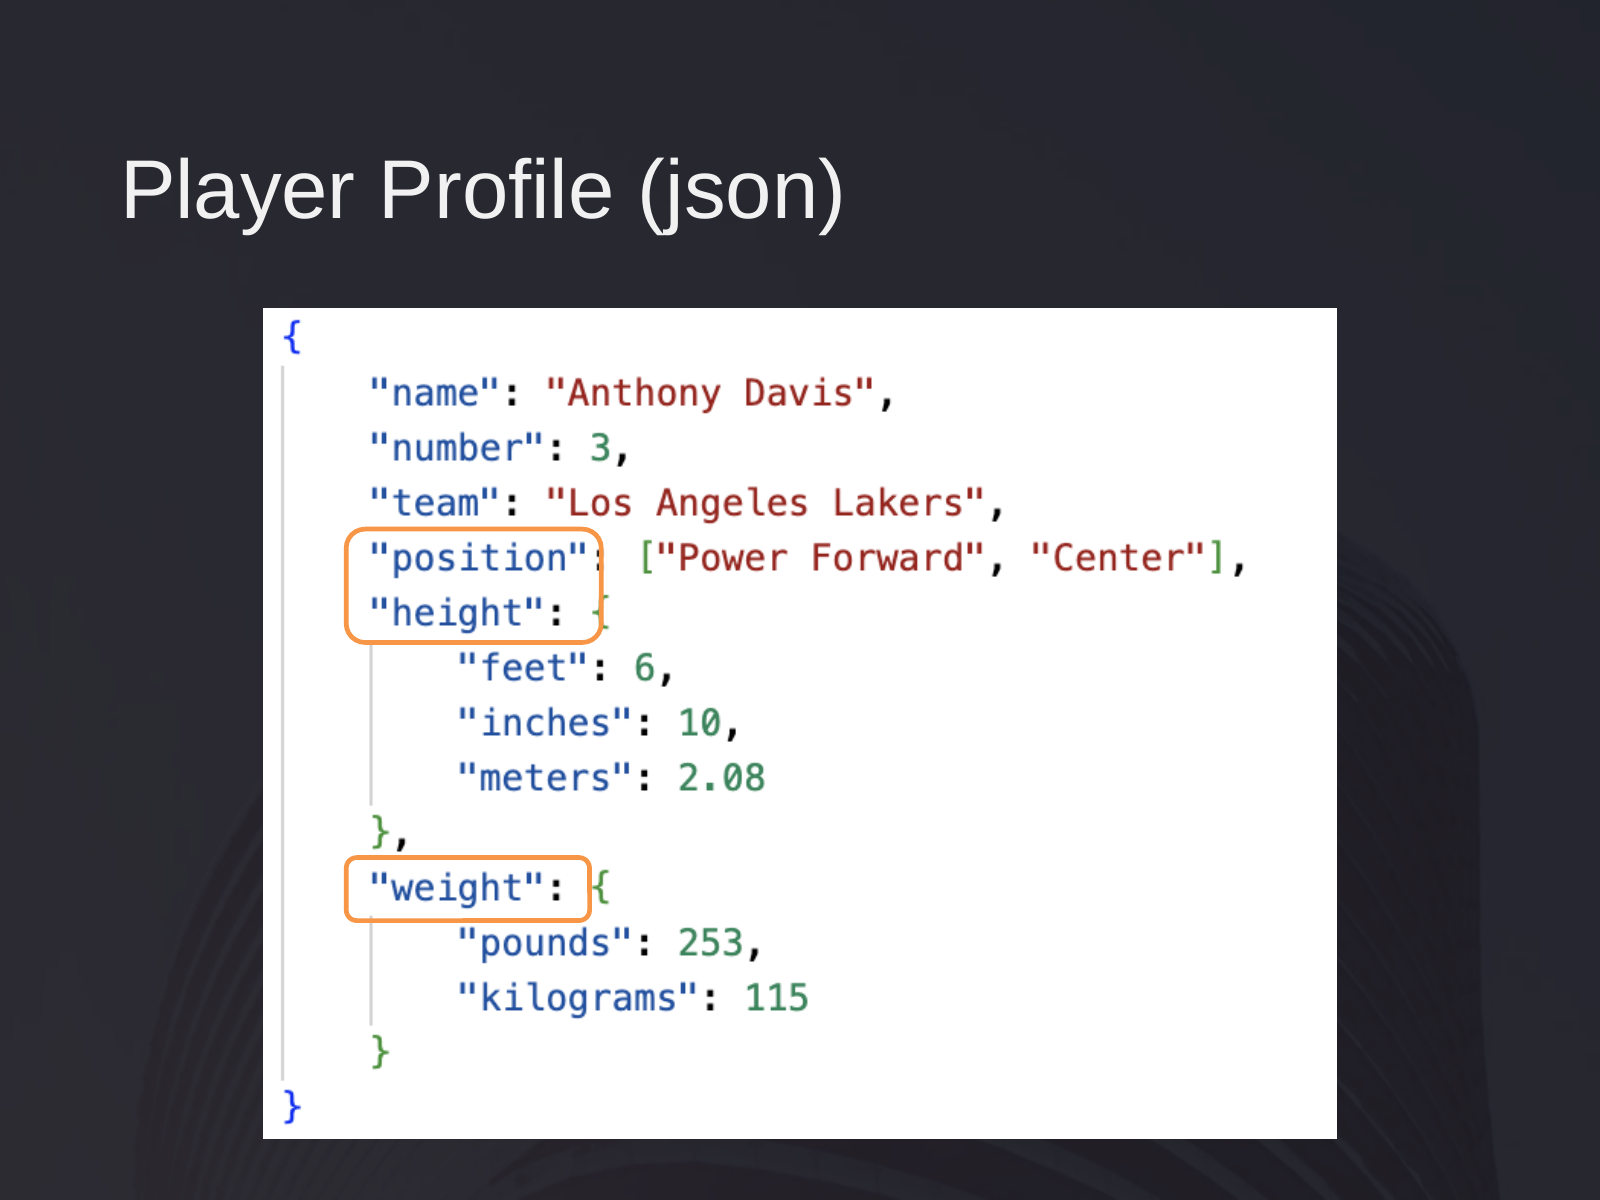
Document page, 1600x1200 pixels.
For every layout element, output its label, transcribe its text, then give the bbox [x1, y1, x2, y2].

picture [263, 308, 1337, 1139]
text_box Player Profile (json) [119, 135, 1478, 236]
text_box [0, 0, 1600, 1200]
